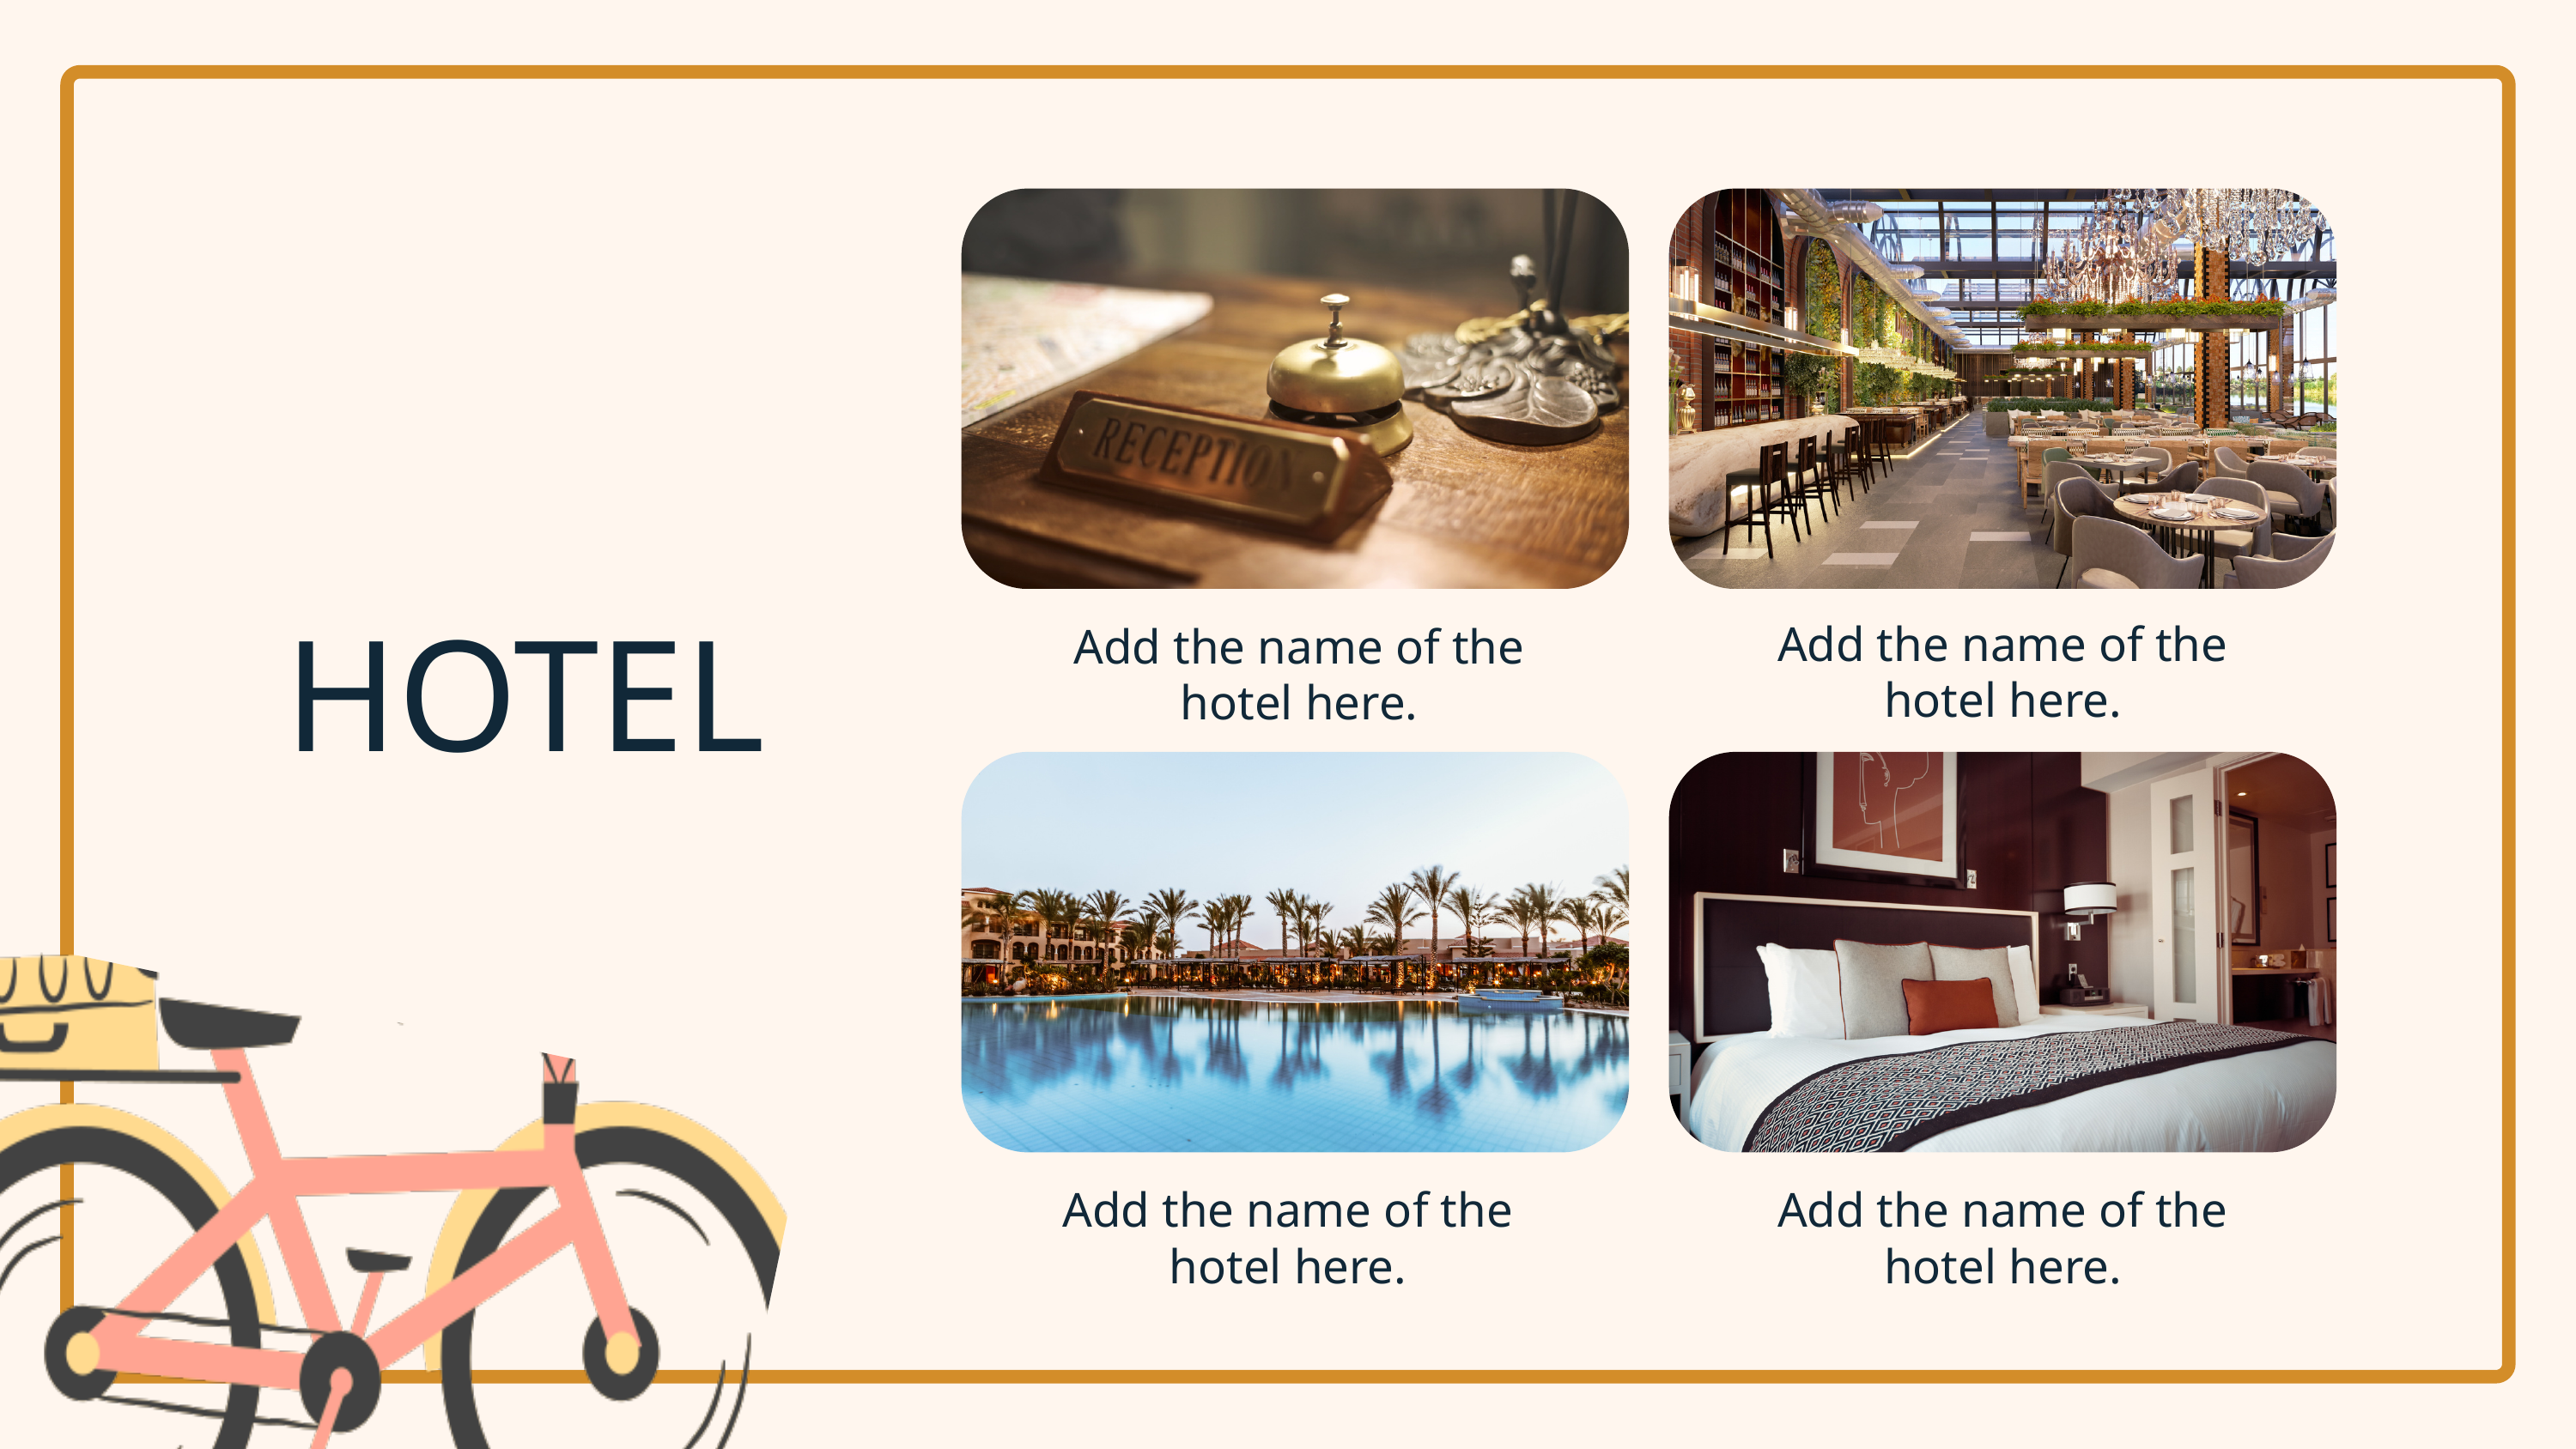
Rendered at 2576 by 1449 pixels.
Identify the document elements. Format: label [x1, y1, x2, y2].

text_box [0, 939, 753, 1449]
text_box [961, 188, 1630, 590]
text_box [1668, 188, 2337, 590]
text_box [66, 71, 2510, 1378]
text_box [961, 751, 1630, 1153]
text_box [1668, 751, 2337, 1153]
